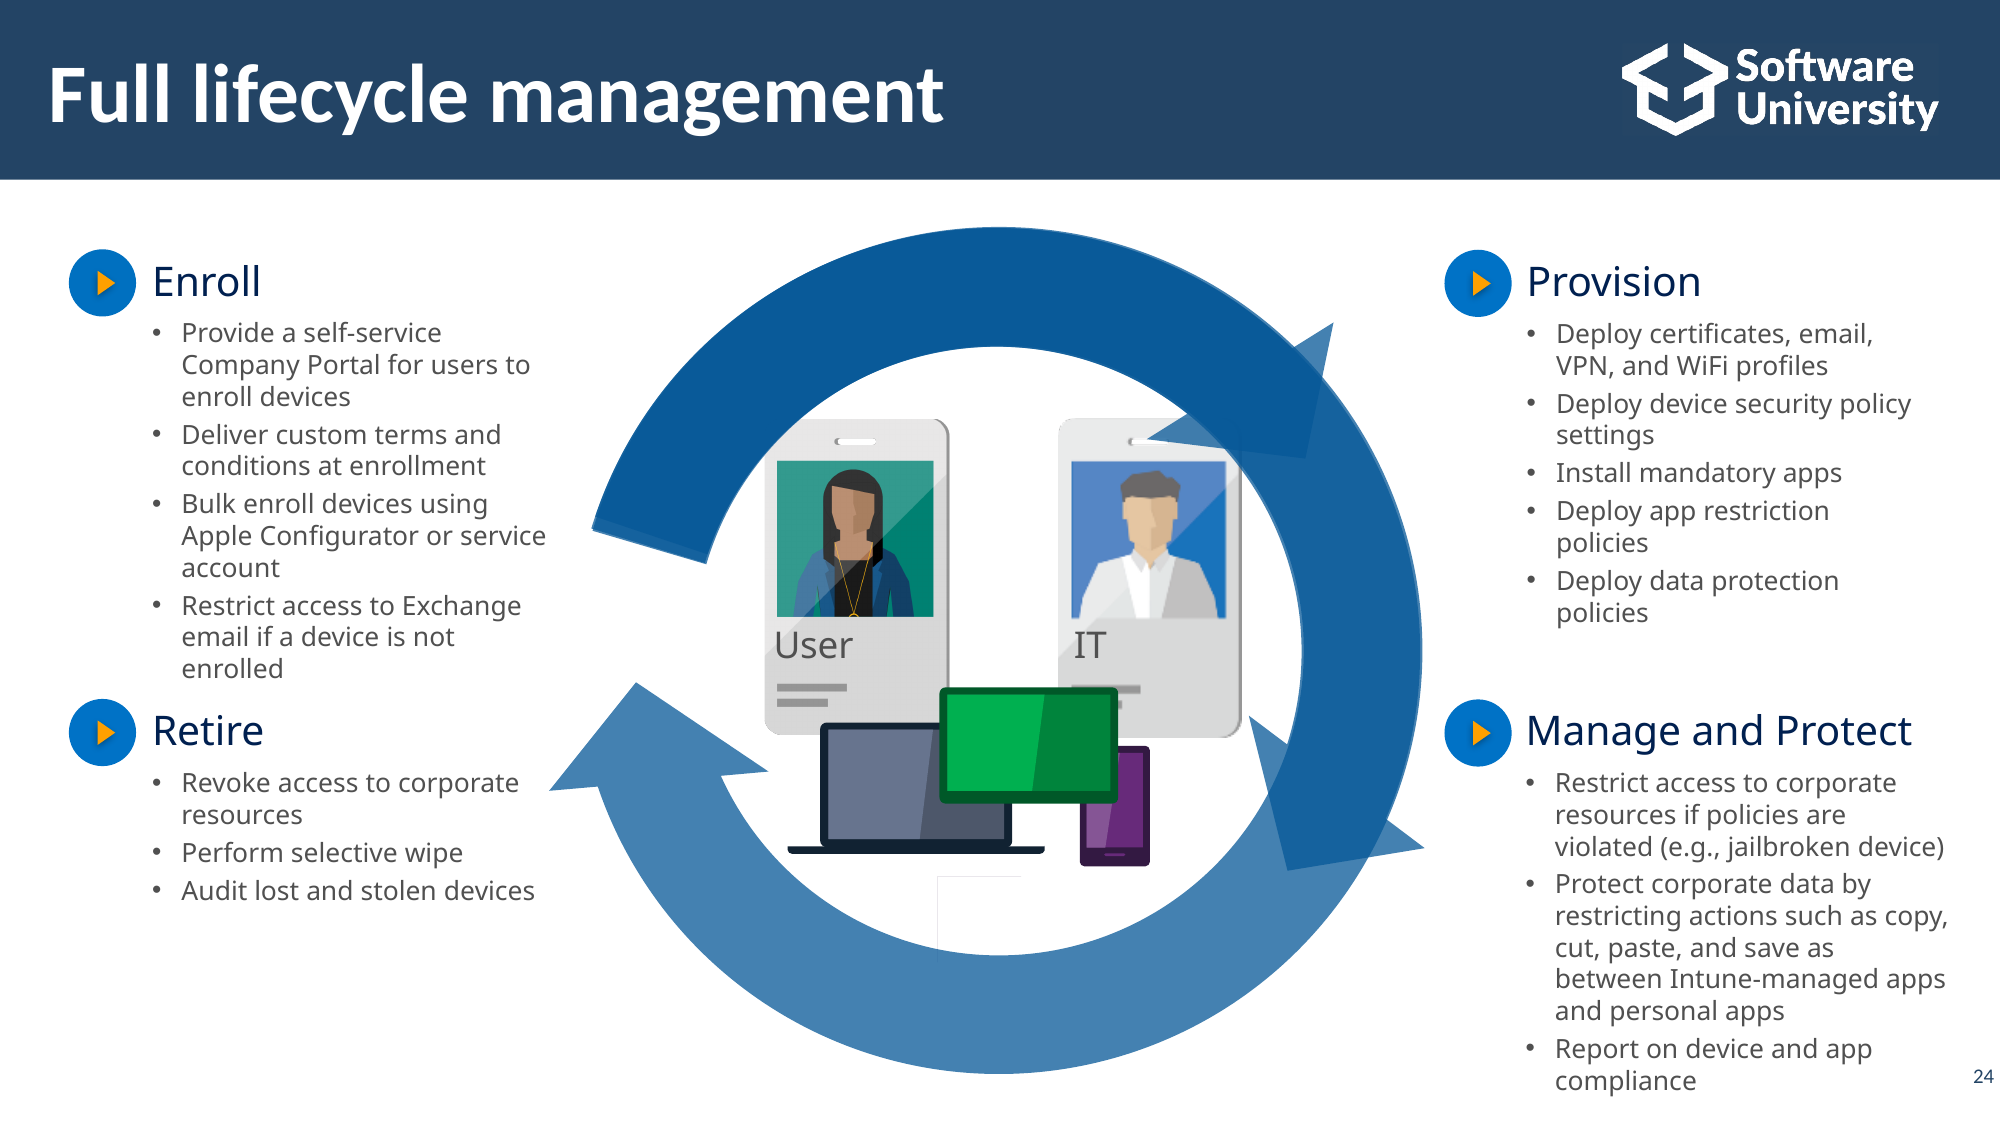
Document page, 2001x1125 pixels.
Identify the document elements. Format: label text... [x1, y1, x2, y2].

text_box [591, 517, 708, 563]
text_box [595, 228, 1425, 871]
title Full lifecycle management [31, 16, 1591, 162]
picture [1622, 43, 1939, 136]
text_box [68, 681, 579, 936]
text_box [1322, 377, 1423, 819]
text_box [68, 231, 579, 663]
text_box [1444, 681, 1980, 1093]
text_box [582, 682, 1369, 1074]
slide_number 24 [1981, 1049, 2000, 1100]
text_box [1444, 232, 1954, 599]
text_box [1292, 322, 1334, 379]
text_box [748, 418, 1242, 963]
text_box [787, 687, 1151, 867]
